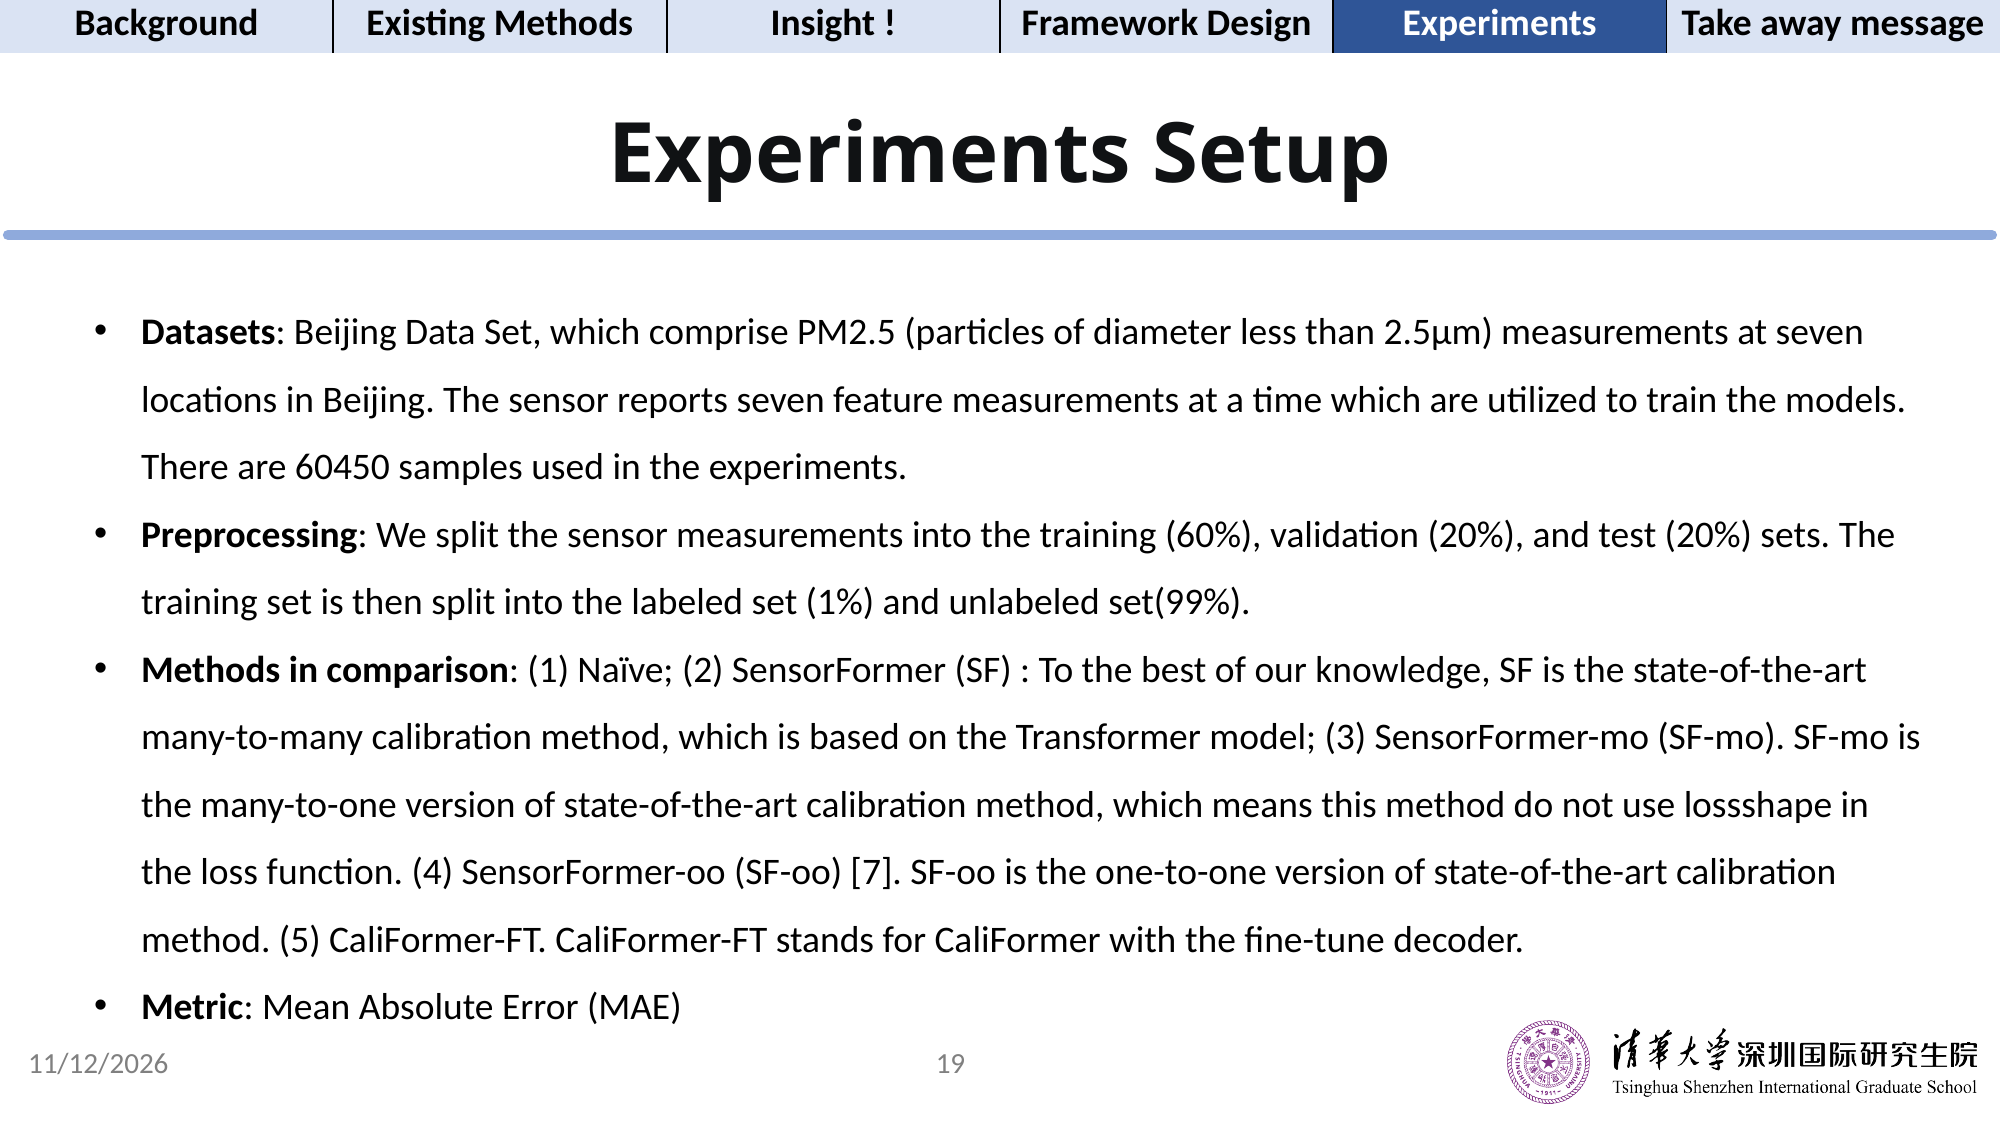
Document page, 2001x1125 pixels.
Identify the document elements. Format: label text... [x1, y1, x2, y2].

table_header Insight ! [668, 0, 999, 53]
table_header Framework Design [1001, 0, 1332, 53]
table_header Background [0, 0, 332, 53]
table_header Experiments [1334, 0, 1666, 53]
text_box Experiments Setup [0, 91, 2000, 207]
slide_number 19 [851, 1035, 1050, 1092]
picture [1484, 1013, 2000, 1110]
table_header Take away message [1667, 0, 2000, 53]
text_box Datasets: Beijing Data Set, which comprise PM2.5 (particles of diameter less than 2.5µm) measurements at seven locations in Beijing. The sensor reports seven feature measurements at a time which are utilized to train the models. There are 60450 samples used in the experiments. Preprocessing: We split the sensor measurements into the training (60%), validation (20%), and test (20%) sets. The training set is then split into the labeled set (1%) and unlabeled set(99%). Methods in comparison: (1) Naïve; (2) SensorFormer (SF) : To the best of our knowledge, SF is the state-of-the-art many-to-many calibration method, which is based on the Transformer model; (3) SensorFormer-mo (SF-mo). SF-mo is the many-to-one version of state-of-the-art calibration method, which means this method do not use lossshape in the loss function. (4) SensorFormer-oo (SF-oo) [7]. SF-oo is the one-to-one version of state-of-the-art calibration method. (5) CaliFormer-FT. CaliFormer-FT stands for CaliFormer with the fine-tune decoder. Metric: Mean Absolute Error (MAE) [79, 277, 1942, 1035]
table_header Existing Methods [334, 0, 666, 53]
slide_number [8, 1031, 189, 1092]
